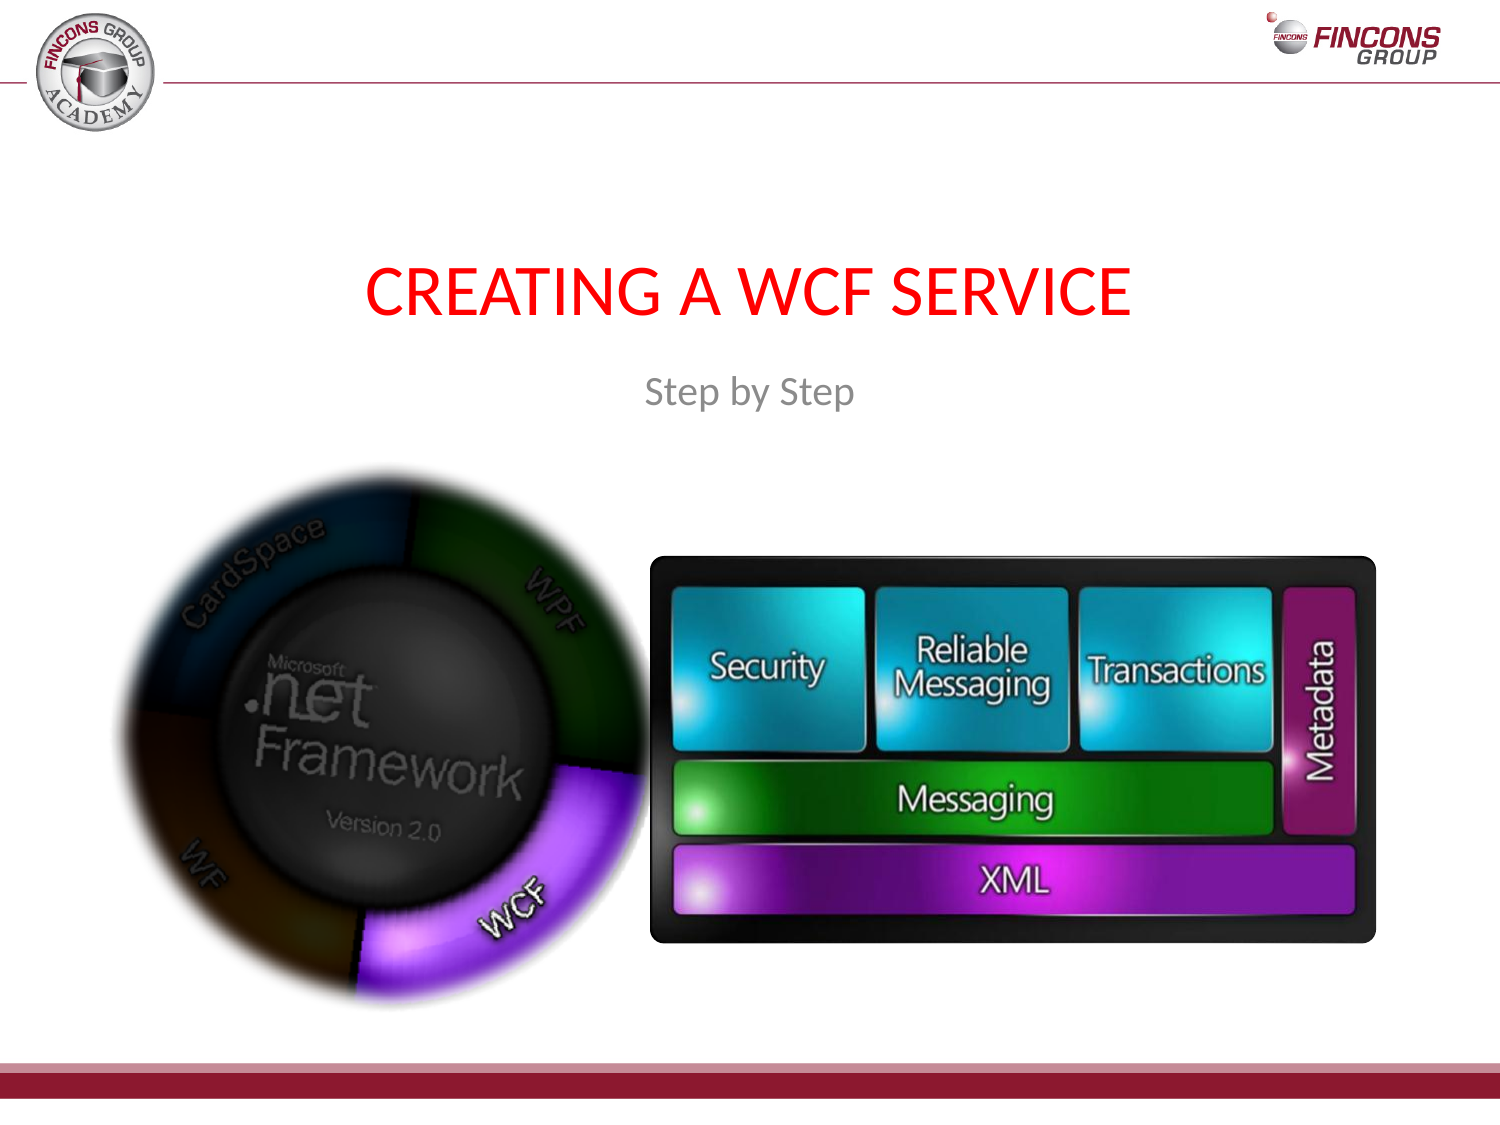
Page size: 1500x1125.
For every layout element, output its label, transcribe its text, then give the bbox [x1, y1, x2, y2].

picture [0, 0, 1500, 1125]
title Creating a WCF Service [74, 224, 1426, 338]
subtitle Step by Step [99, 356, 1401, 451]
